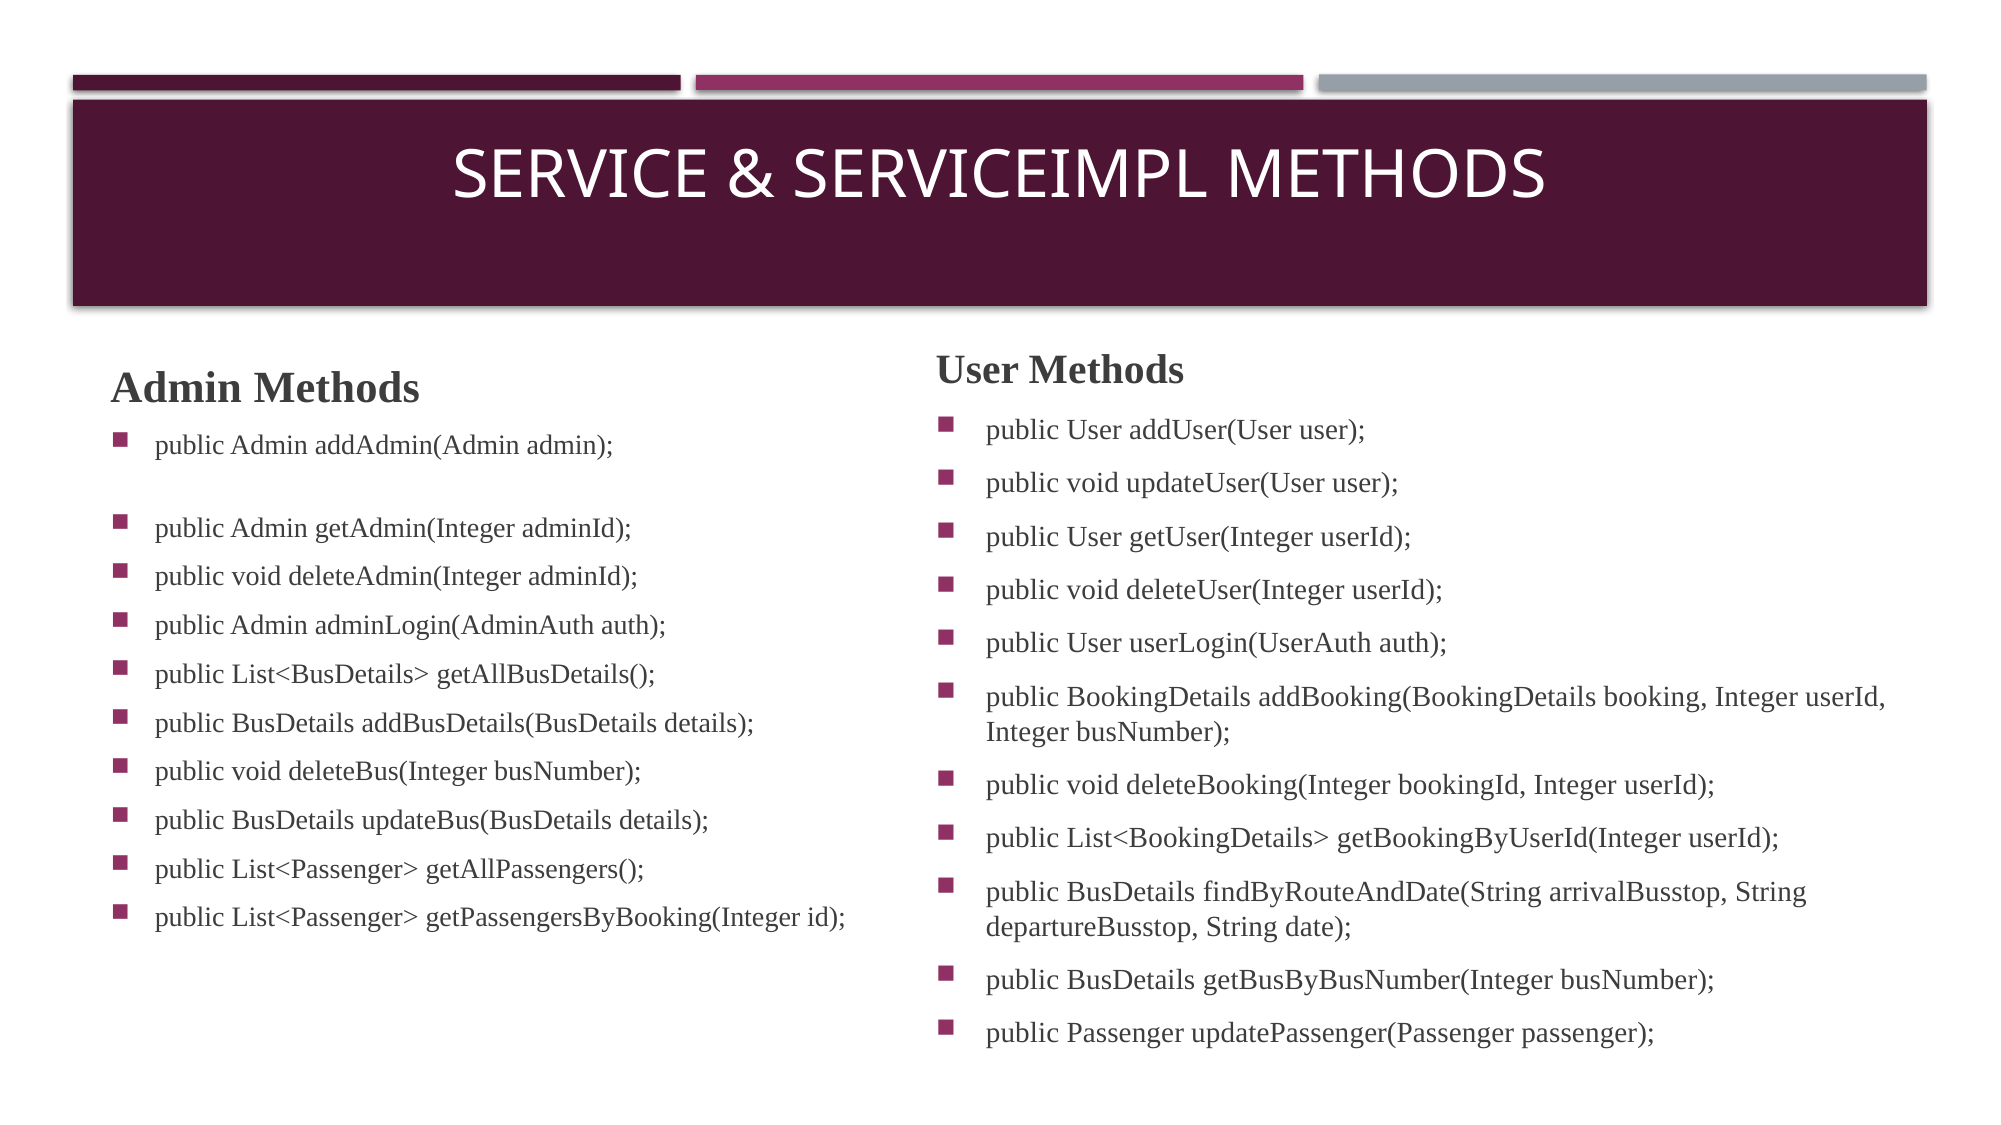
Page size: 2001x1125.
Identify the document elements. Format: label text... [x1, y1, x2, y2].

list Admin Methods public Admin addAdmin(Admin admin); public Admin getAdmin(Integer adminId); public void deleteAdmin(Integer adminId); public Admin adminLogin(AdminAuth auth); public List<BusDetails> getAllBusDetails(); public BusDetails addBusDetails(BusDetails details); public void deleteBus(Integer busNumber); public BusDetails updateBus(BusDetails details); public List<Passenger> getAllPassengers(); public List<Passenger> getPassengersByBooking(Integer id); [95, 350, 920, 947]
title Service & SERVICEIMPL Methods [95, 56, 1905, 219]
list User Methods public User addUser(User user); public void updateUser(User user); public User getUser(Integer userId); public void deleteUser(Integer userId); public User userLogin(UserAuth auth); public BookingDetails addBooking(BookingDetails booking, Integer userId, Integer busNumber); public void deleteBooking(Integer bookingId, Integer userId); public List<BookingDetails> getBookingByUserId(Integer userId); public BusDetails findByRouteAndDate(String arrivalBusstop, String departureBusstop, String date); public BusDetails getBusByBusNumber(Integer busNumber); public Passenger updatePassenger(Passenger passenger); [920, 334, 1954, 1057]
